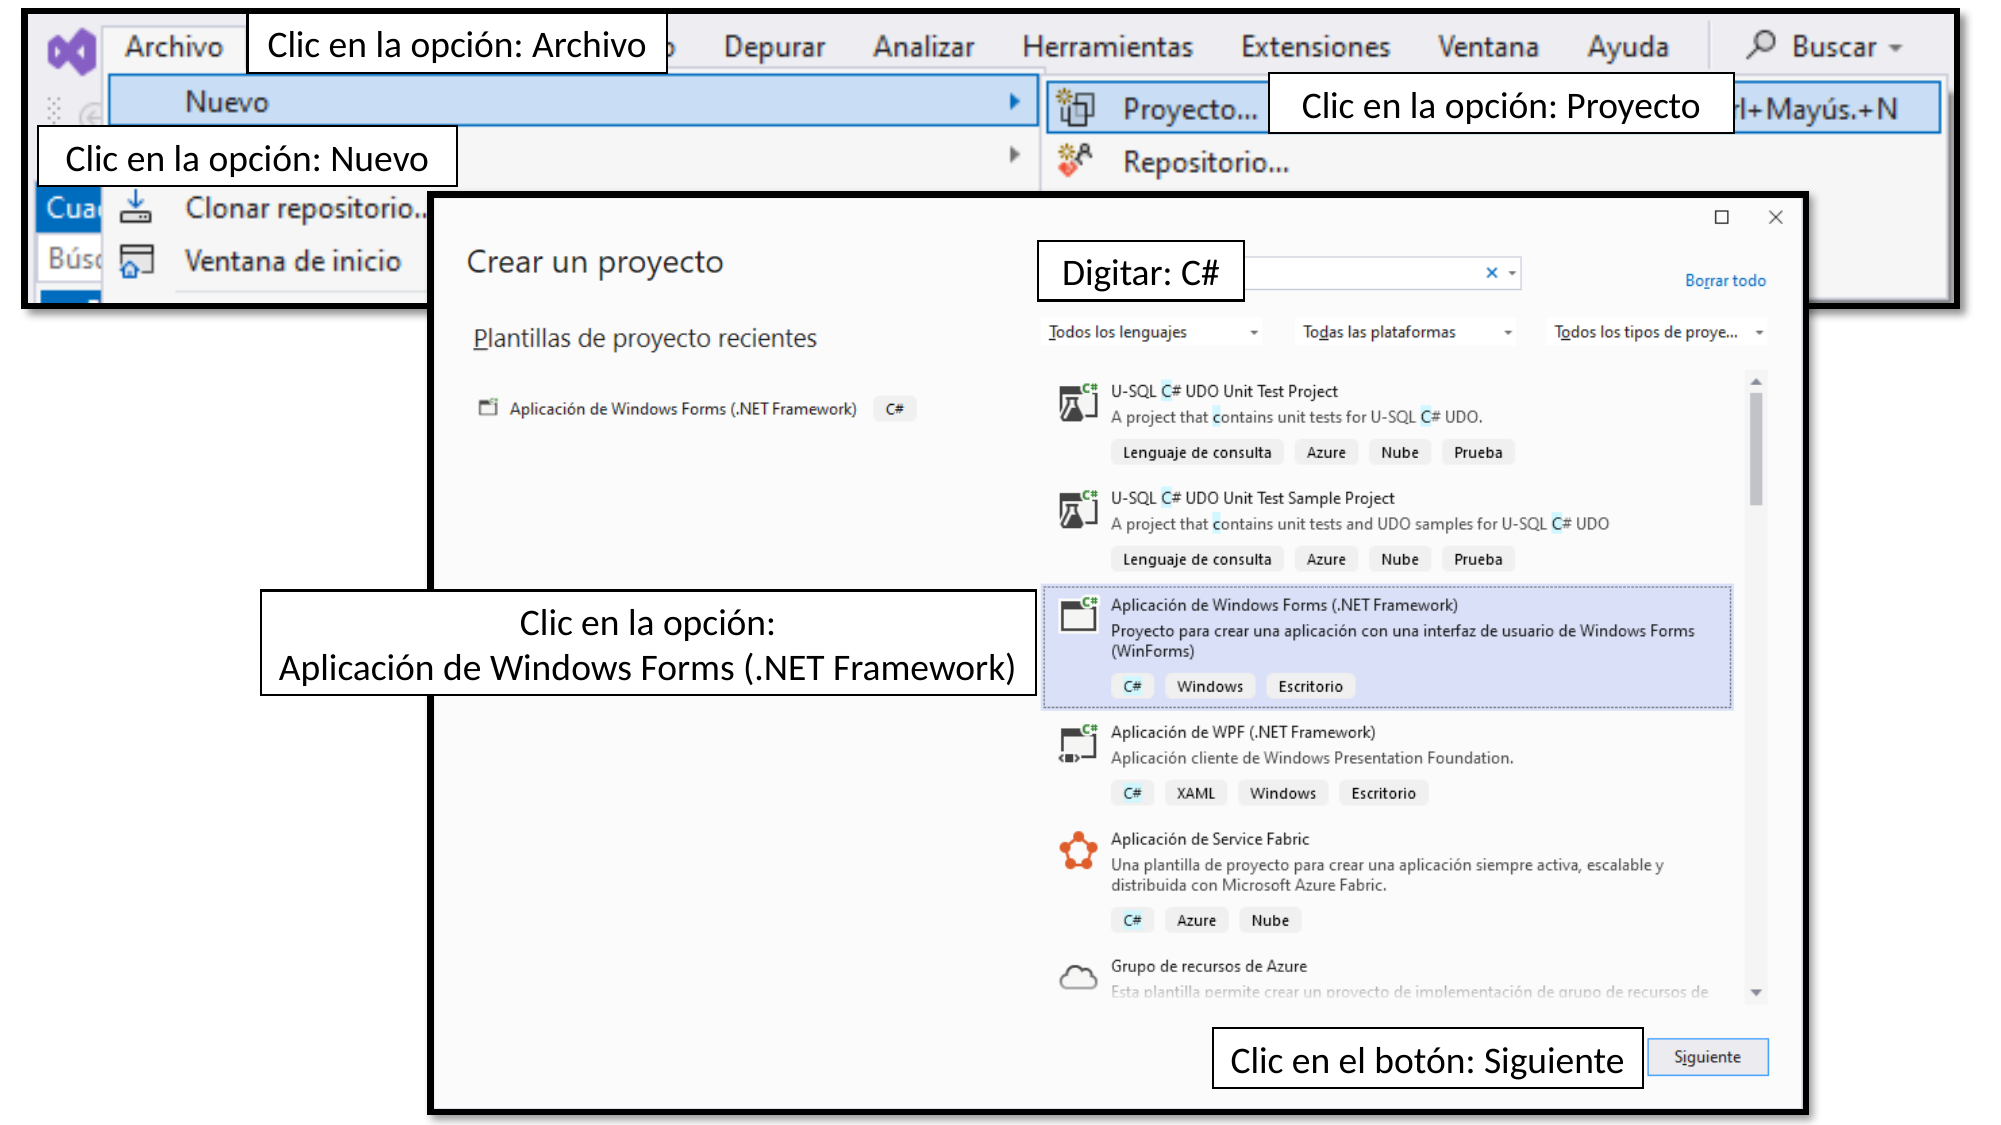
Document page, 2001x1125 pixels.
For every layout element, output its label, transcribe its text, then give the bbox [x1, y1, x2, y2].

text_box Clic en la opción: Aplicación de Windows Forms (.NET Framework) [260, 589, 433, 696]
picture [27, 14, 1954, 1110]
